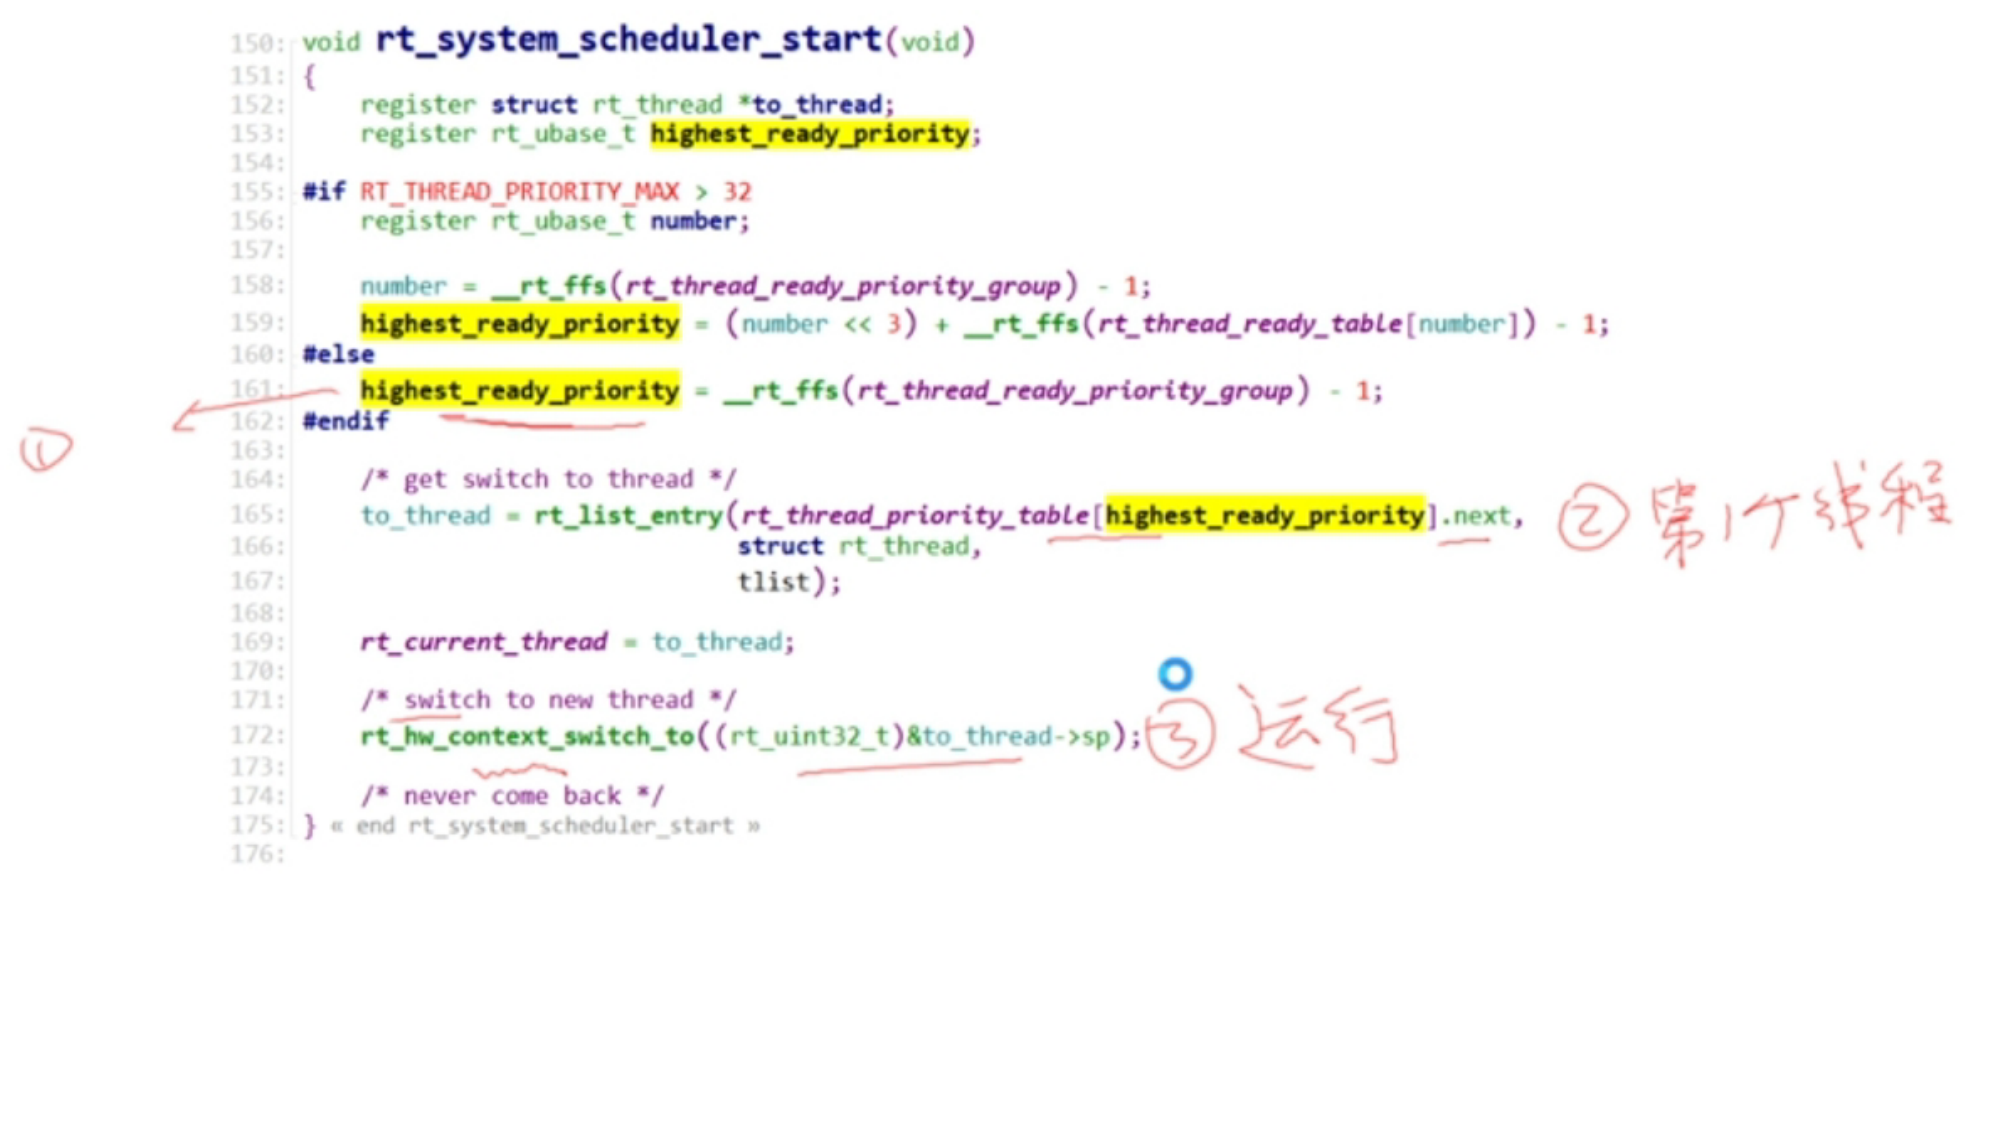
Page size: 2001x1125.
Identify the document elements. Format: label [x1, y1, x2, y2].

picture [0, 0, 2000, 882]
